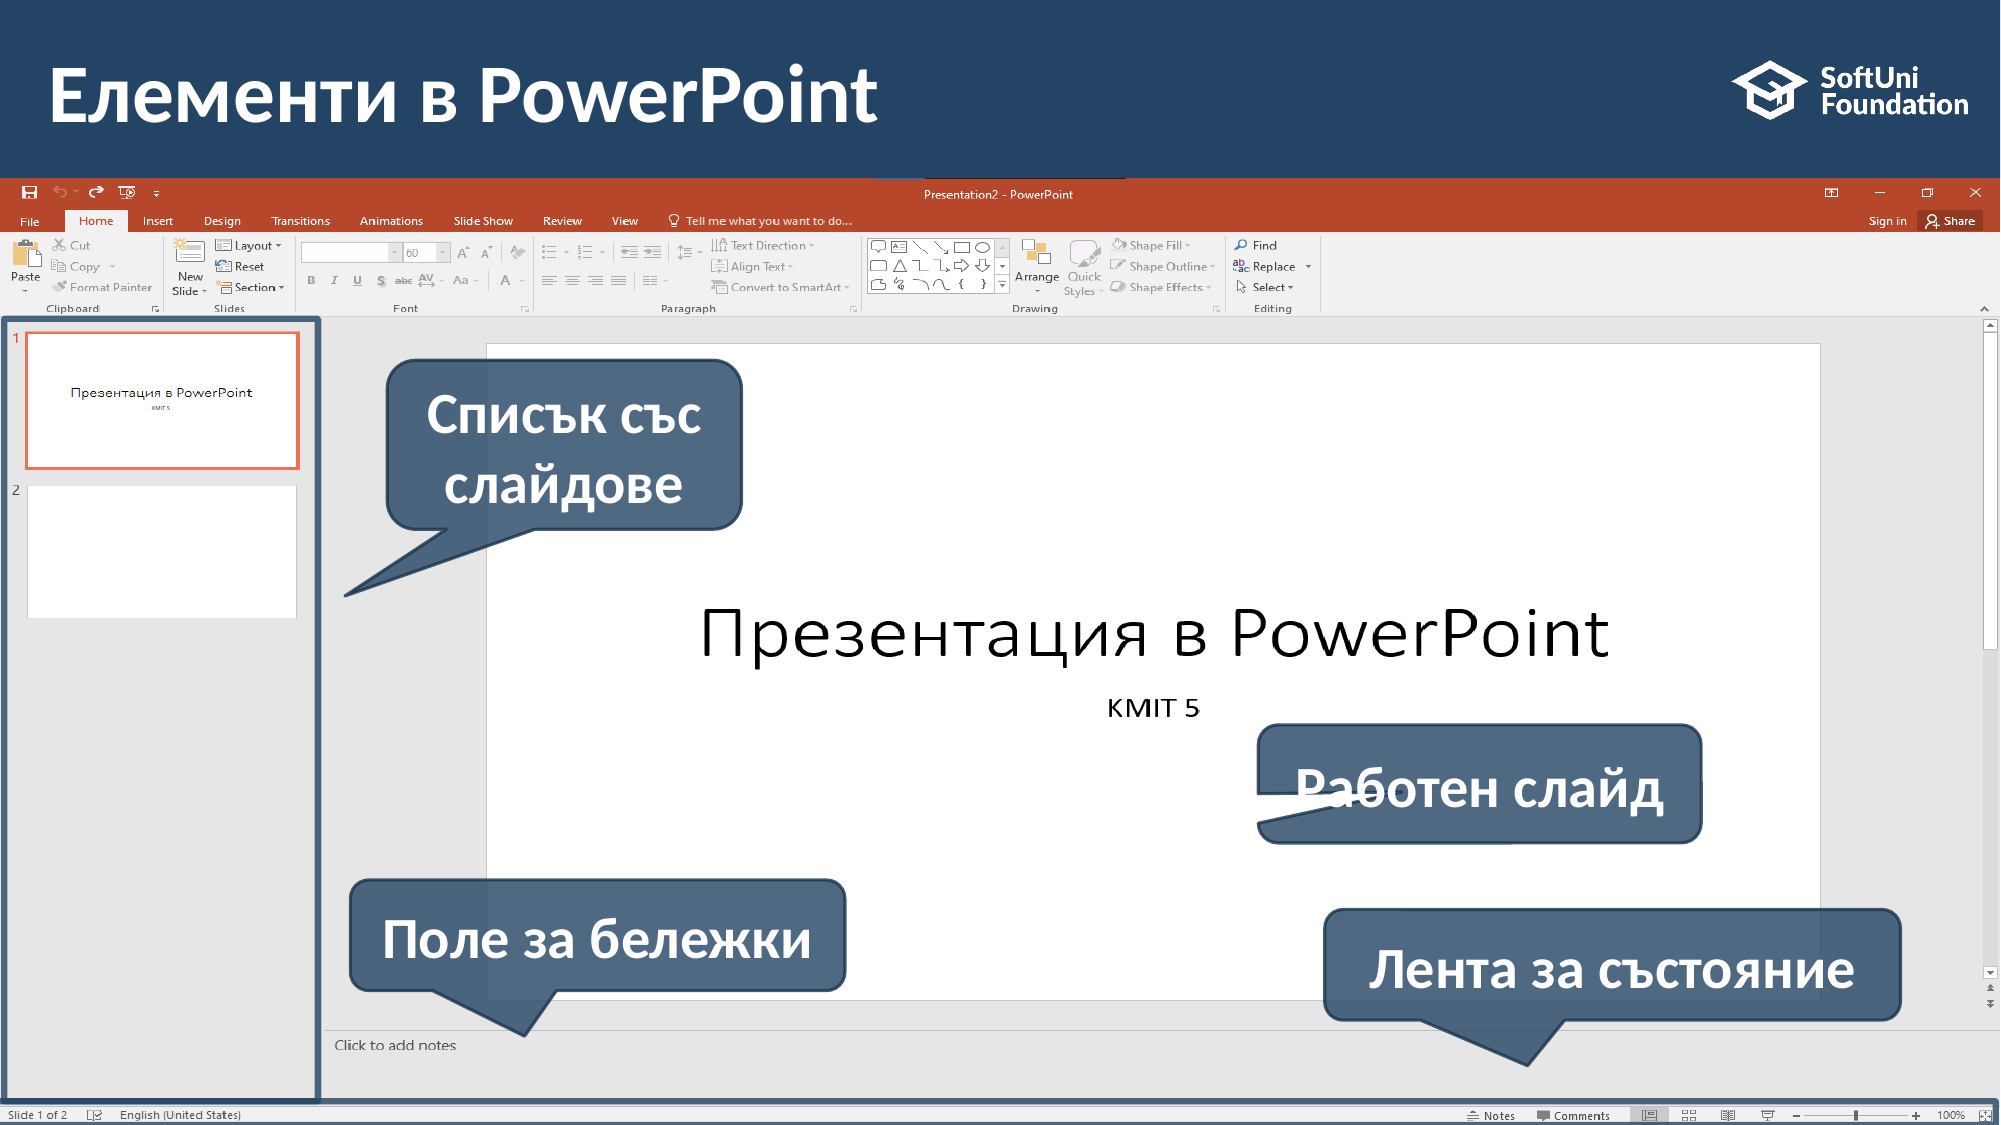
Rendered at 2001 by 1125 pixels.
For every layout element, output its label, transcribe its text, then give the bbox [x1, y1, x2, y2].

picture [1731, 60, 1968, 120]
picture [0, 178, 2000, 1125]
title Елементи в PowerPoint [31, 16, 1716, 162]
